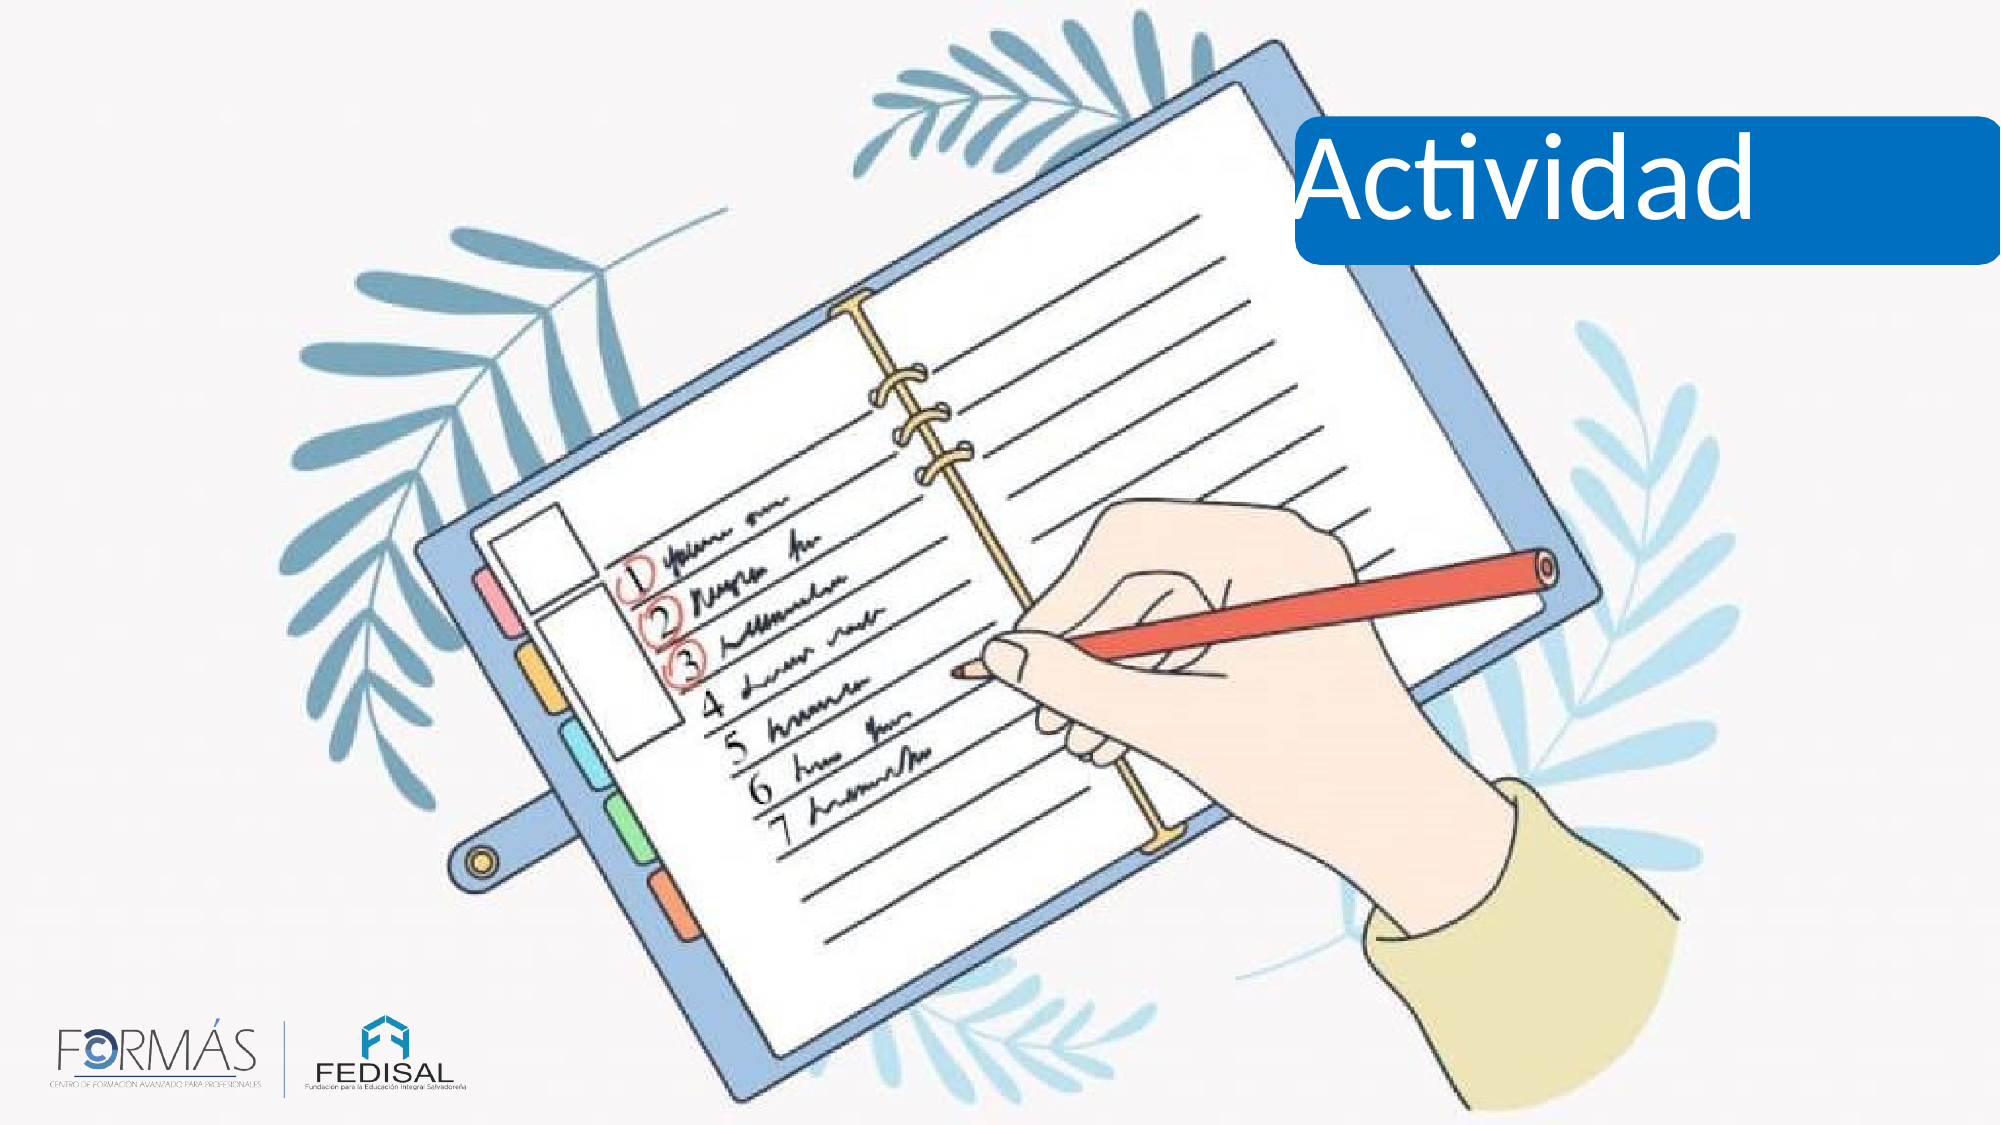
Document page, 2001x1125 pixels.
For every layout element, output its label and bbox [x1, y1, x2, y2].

picture [49, 1015, 466, 1098]
text_box [0, 0, 2000, 1125]
